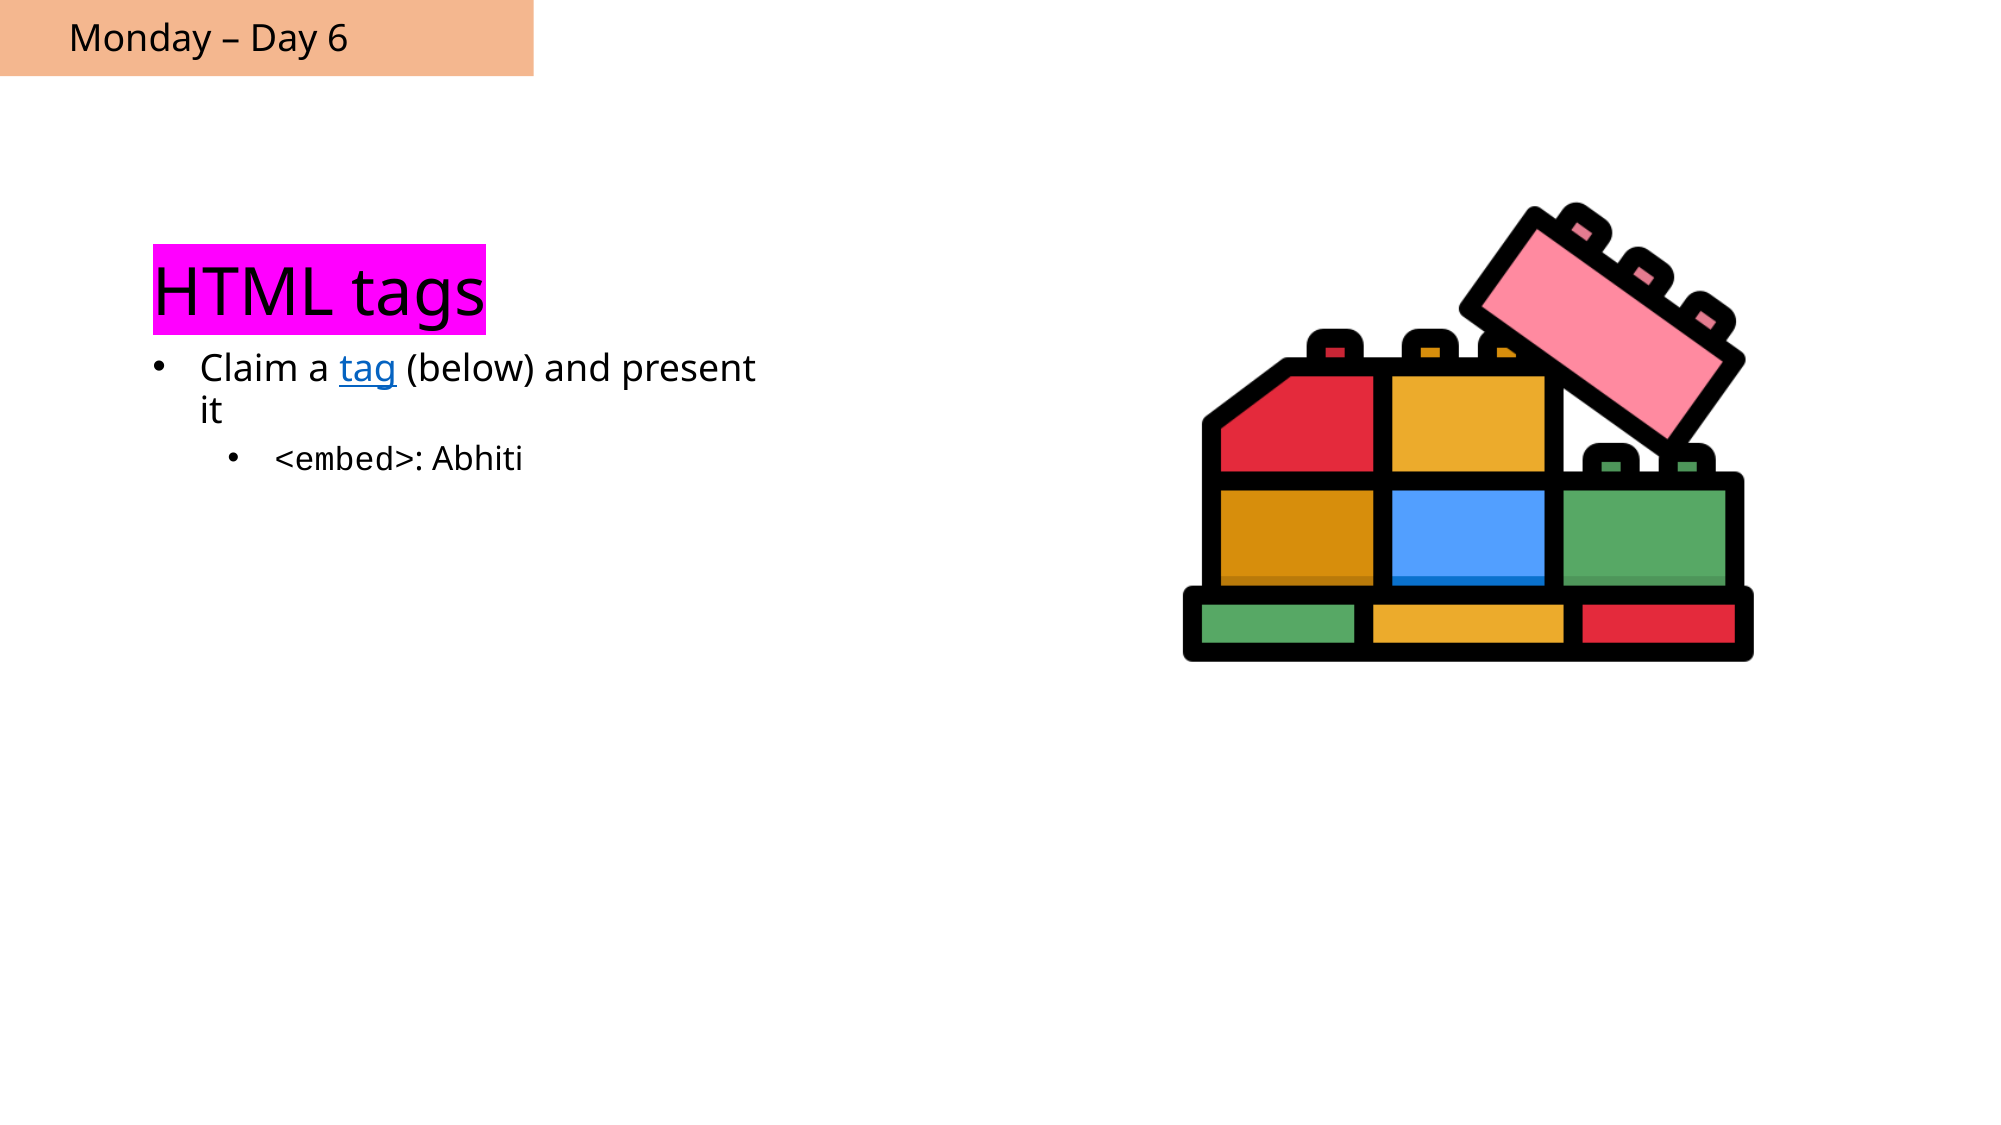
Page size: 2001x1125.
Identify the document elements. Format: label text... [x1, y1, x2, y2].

list Claim a tag (below) and present it <embed>: Abhiti [137, 337, 783, 963]
title HTML tags [137, 75, 885, 338]
text_box Monday – Day 6 [0, 0, 534, 77]
picture [1164, 129, 1773, 738]
